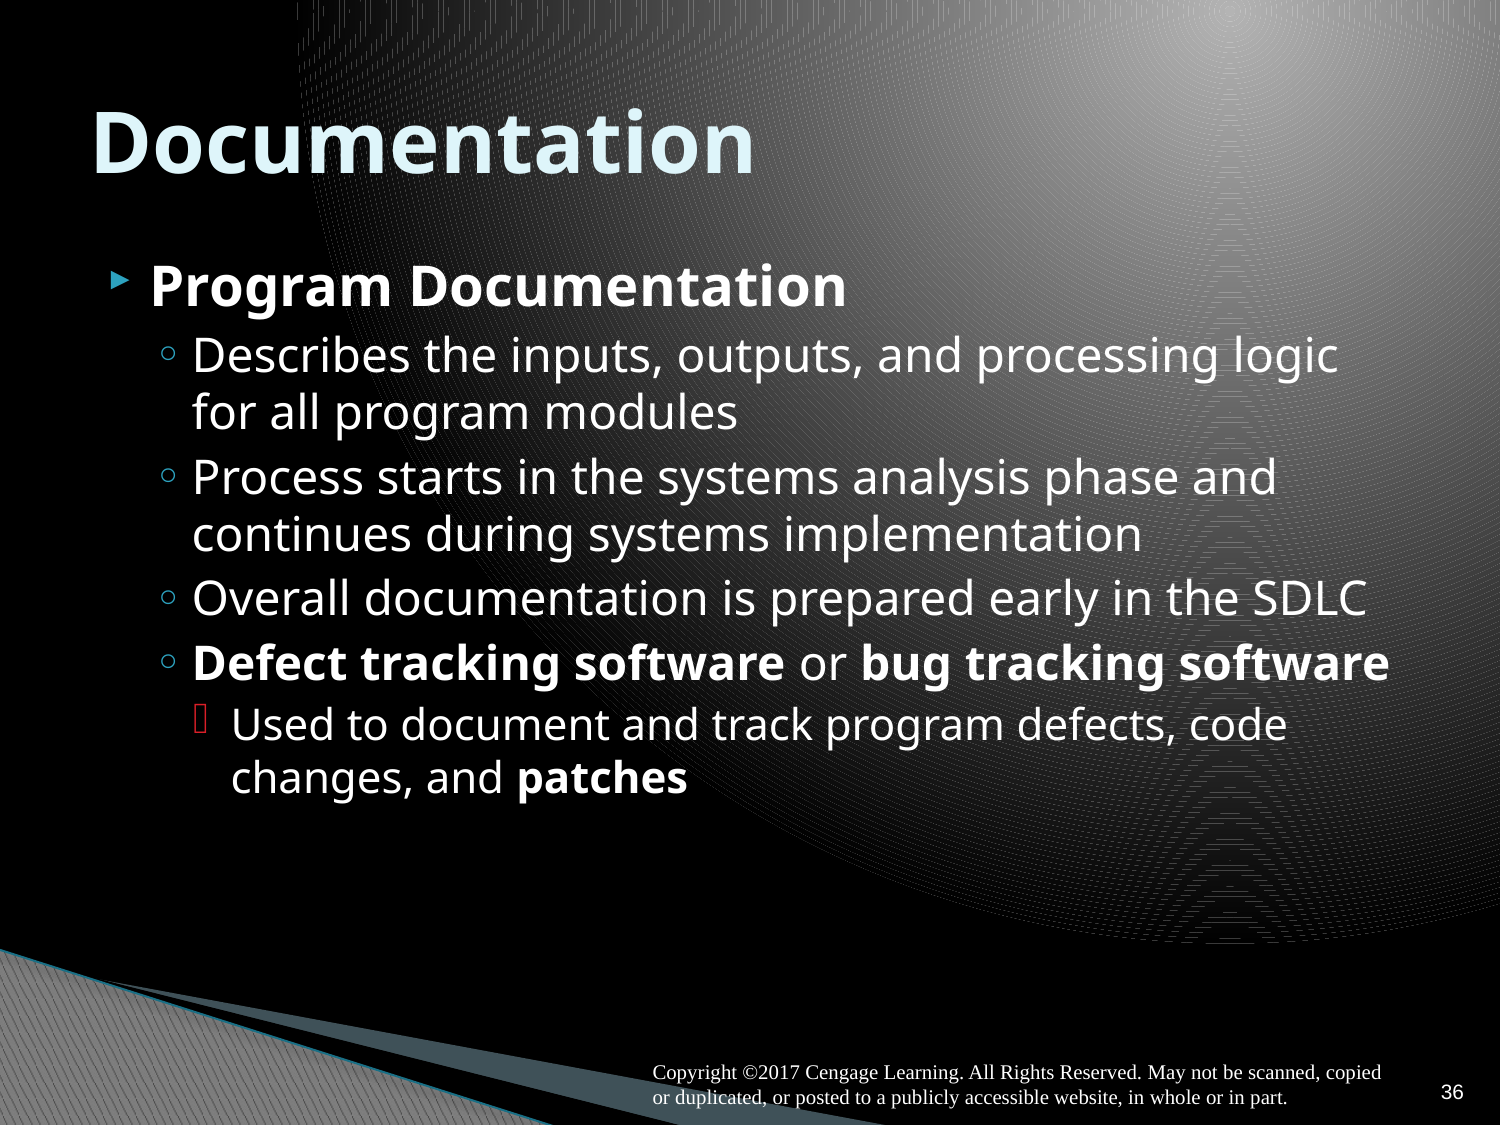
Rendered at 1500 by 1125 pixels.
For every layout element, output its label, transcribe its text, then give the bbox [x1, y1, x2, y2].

title Documentation [75, 45, 1425, 233]
text_box Program Documentation Describes the inputs, outputs, and processing logic for all program modules Process starts in the systems analysis phase and continues during systems implementation Overall documentation is prepared early in the SDLC Defect tracking software or bug tracking software Used to document and track program defects, code changes, and patches [74, 242, 1425, 986]
slide_number 36 [1418, 1051, 1479, 1112]
picture [0, 952, 543, 1125]
